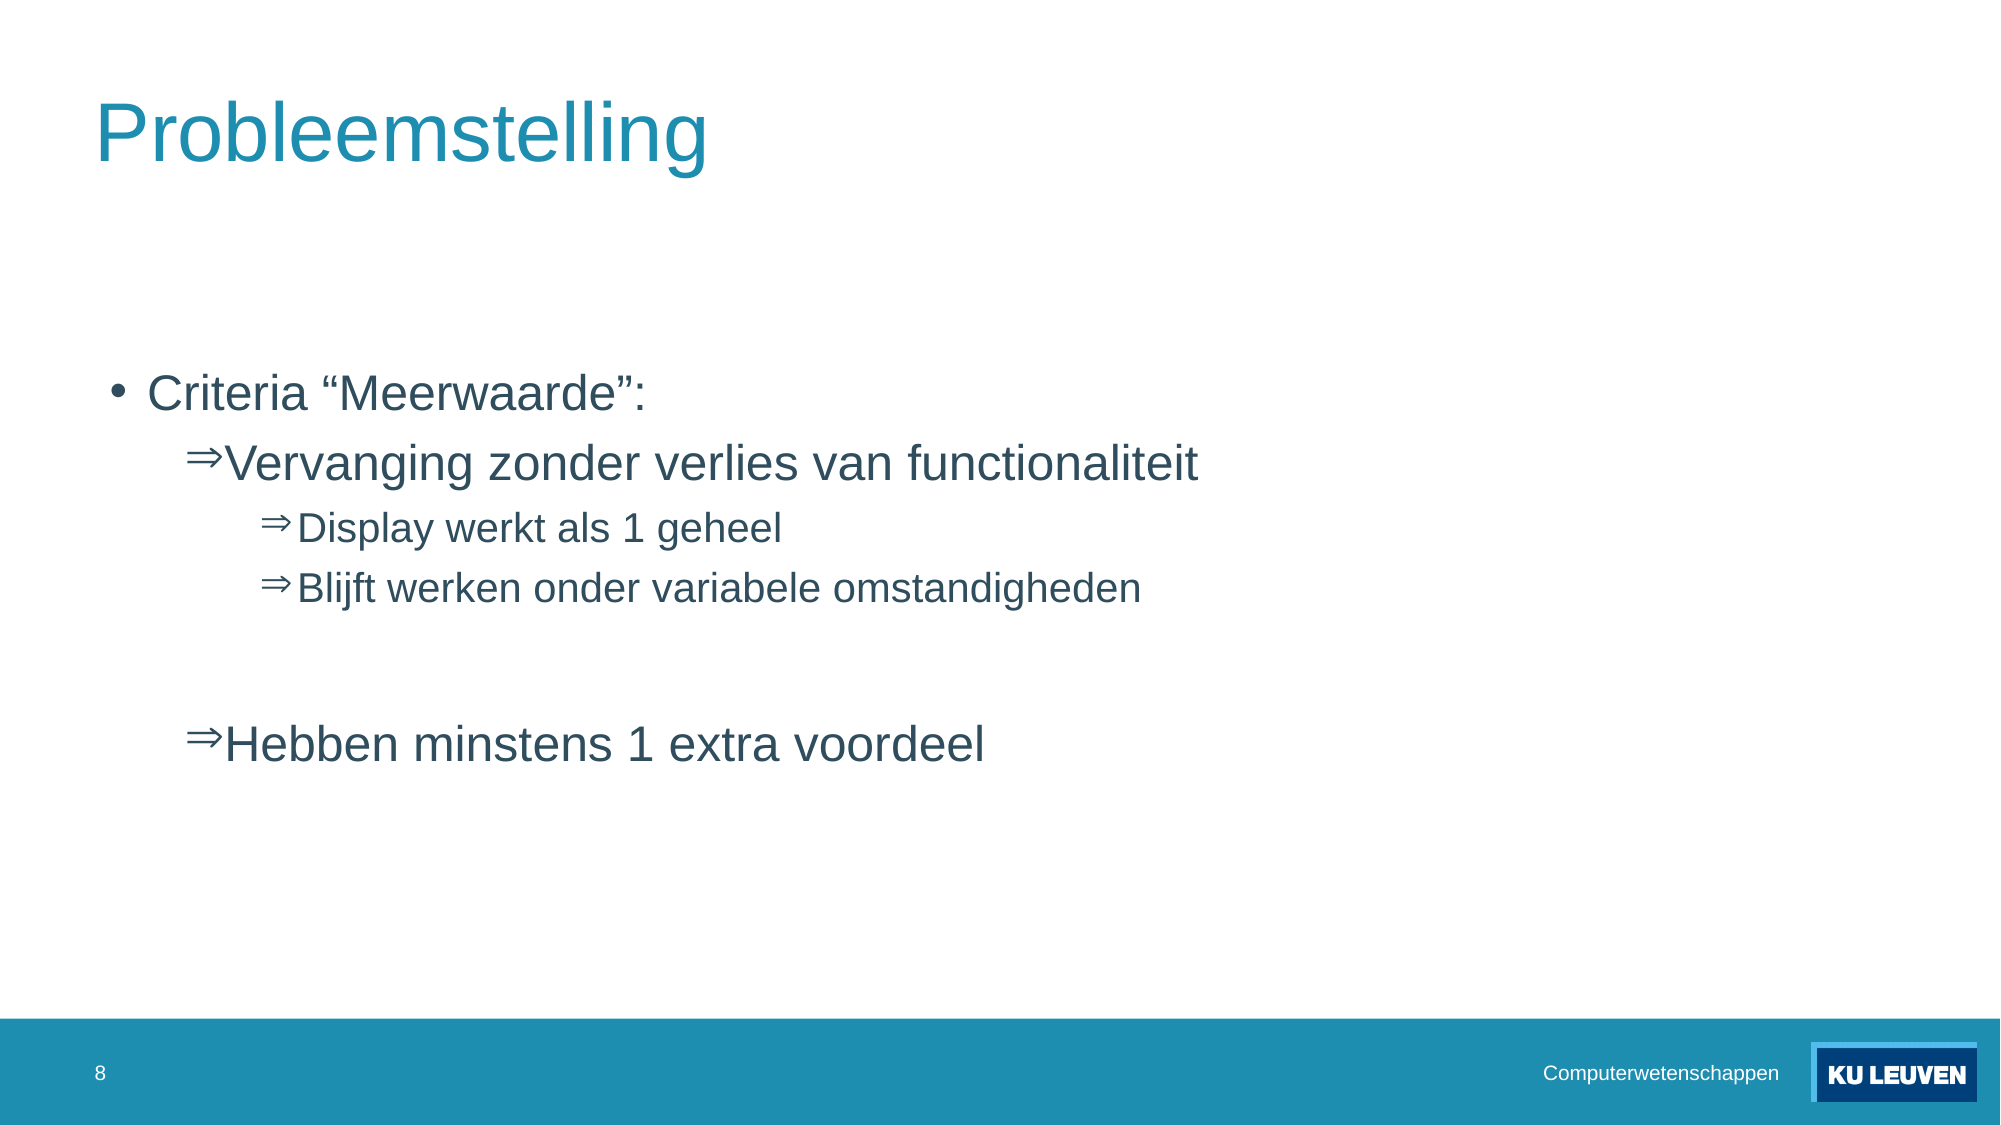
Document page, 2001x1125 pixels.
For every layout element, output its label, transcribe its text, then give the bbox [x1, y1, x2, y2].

list Criteria “Meerwaarde”: Vervanging zonder verlies van functionaliteit Display werkt als 1 geheel Blijft werken onder variabele omstandigheden Hebben minstens 1 extra voordeel [94, 271, 1906, 1004]
picture [1811, 1042, 1977, 1102]
slide_number 8 [94, 1018, 201, 1125]
title Probleemstelling [94, 33, 1906, 223]
footer Computerwetenschappen [989, 1018, 1809, 1125]
